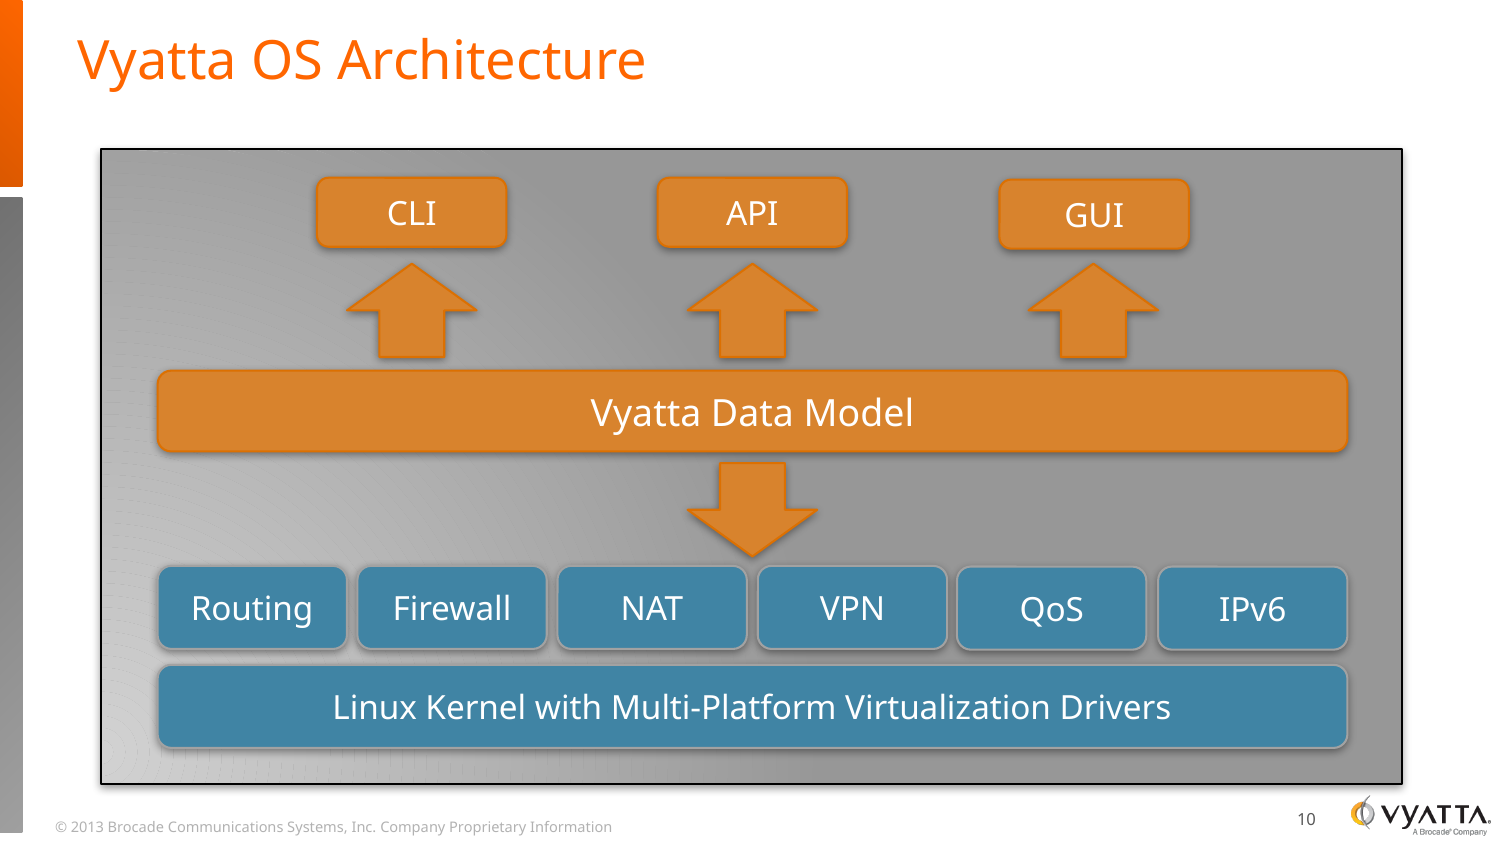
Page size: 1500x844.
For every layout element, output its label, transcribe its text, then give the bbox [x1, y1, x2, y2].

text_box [157, 177, 1348, 749]
title Vyatta OS Architecture [62, 22, 1409, 100]
text_box [100, 148, 1403, 785]
slide_number 10 [1274, 813, 1317, 833]
picture [1351, 795, 1493, 836]
footer © 2013 Brocade Communications Systems, Inc. Company Proprietary Information [55, 818, 710, 836]
